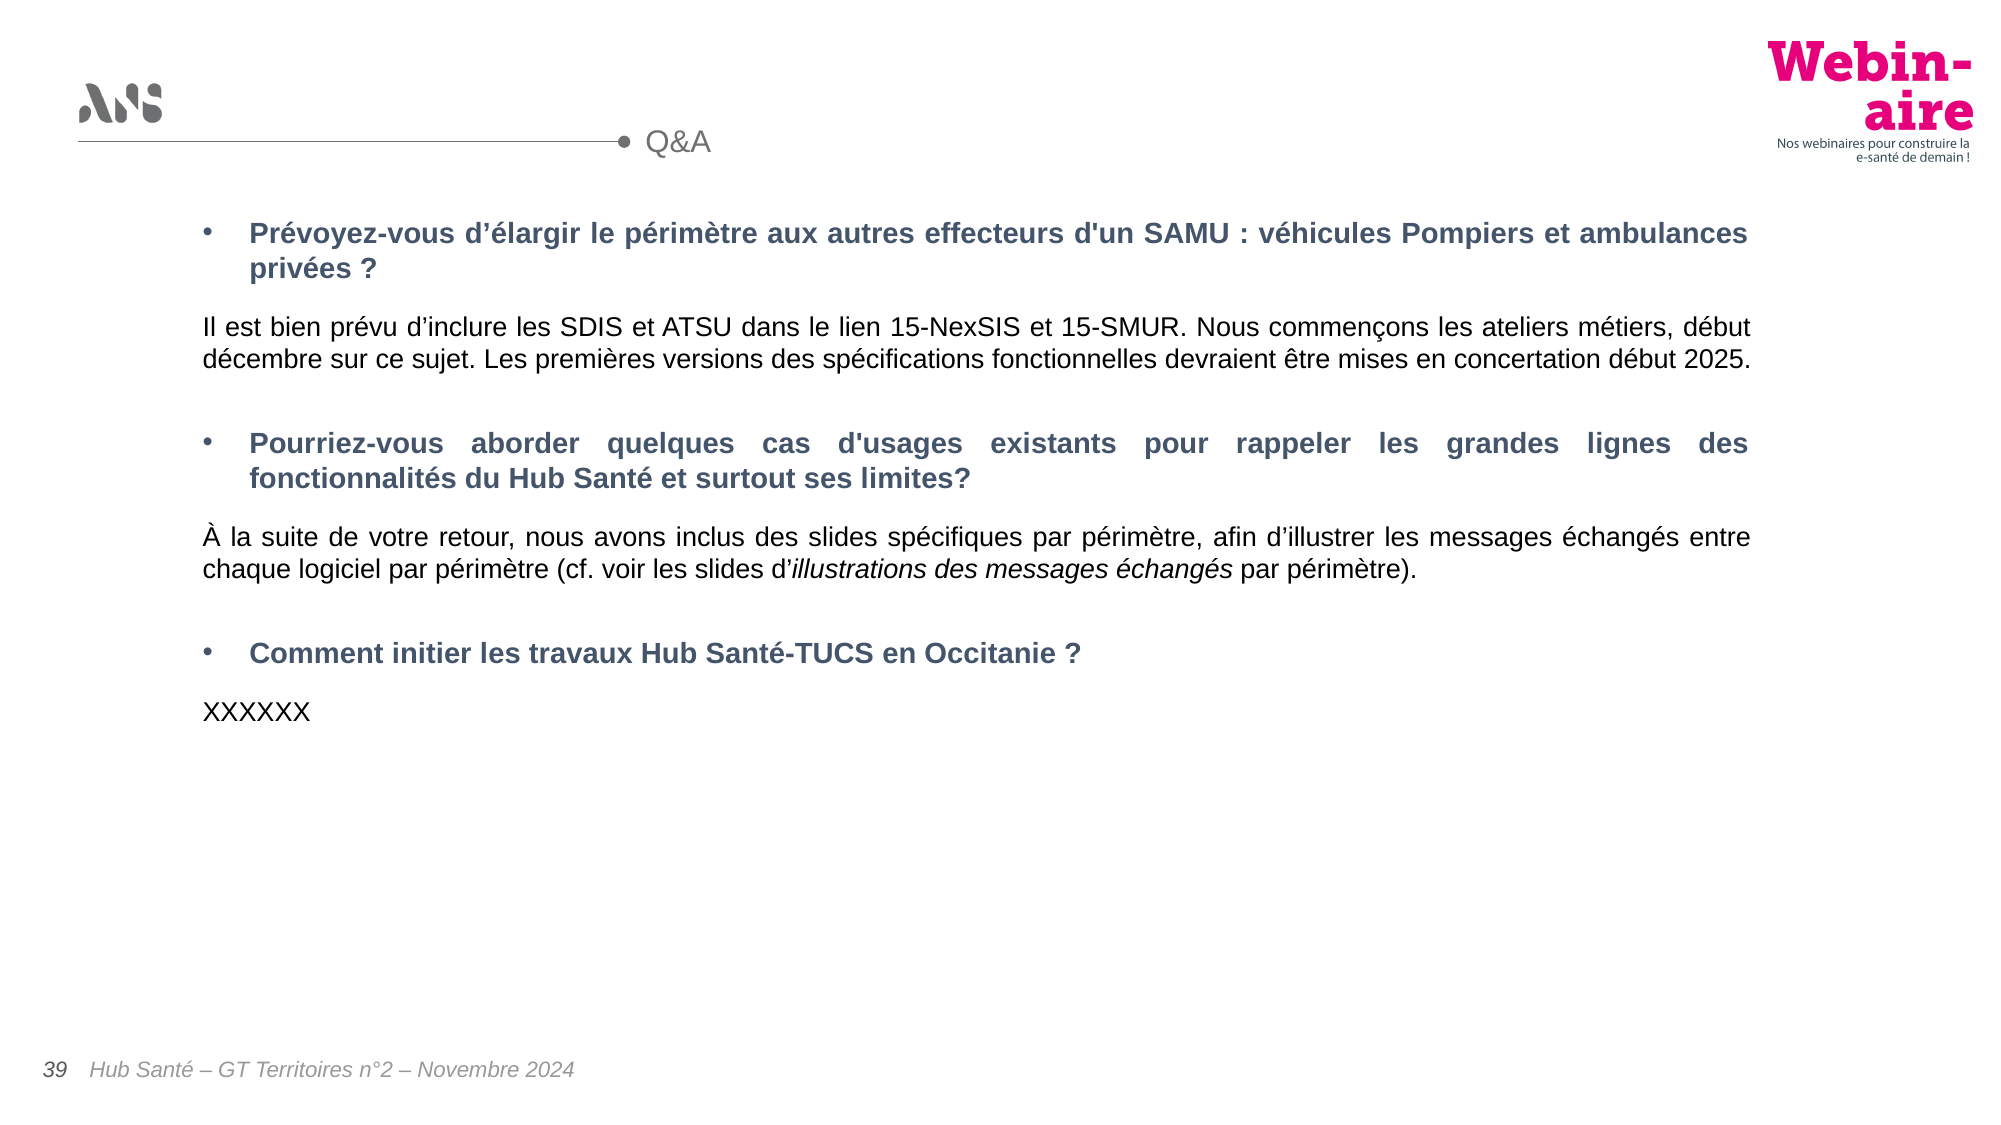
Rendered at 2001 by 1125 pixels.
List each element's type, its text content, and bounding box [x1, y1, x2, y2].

footer Hub Santé – GT Territoires n°2 – Novembre 2024 [89, 1038, 1605, 1099]
picture [1760, 33, 1979, 168]
text_box Prévoyez-vous d’élargir le périmètre aux autres effecteurs d'un SAMU : véhicules Pompiers et ambulances privées ? Il est bien prévu d’inclure les SDIS et ATSU dans le lien 15-NexSIS et 15-SMUR. Nous commençons les ateliers métiers, début décembre sur ce sujet. Les premières versions des spécifications fonctionnelles devraient être mises en concertation début 2025. Pourriez-vous aborder quelques cas d'usages existants pour rappeler les grandes lignes des fonctionnalités du Hub Santé et surtout ses limites? À la suite de votre retour, nous avons inclus des slides spécifiques par périmètre, afin d’illustrer les messages échangés entre chaque logiciel par périmètre (cf. voir les slides d’illustrations des messages échangés par périmètre). Comment initier les travaux Hub Santé-TUCS en Occitanie ? XXXXXX [187, 206, 1765, 819]
list Q&A [630, 117, 1790, 168]
